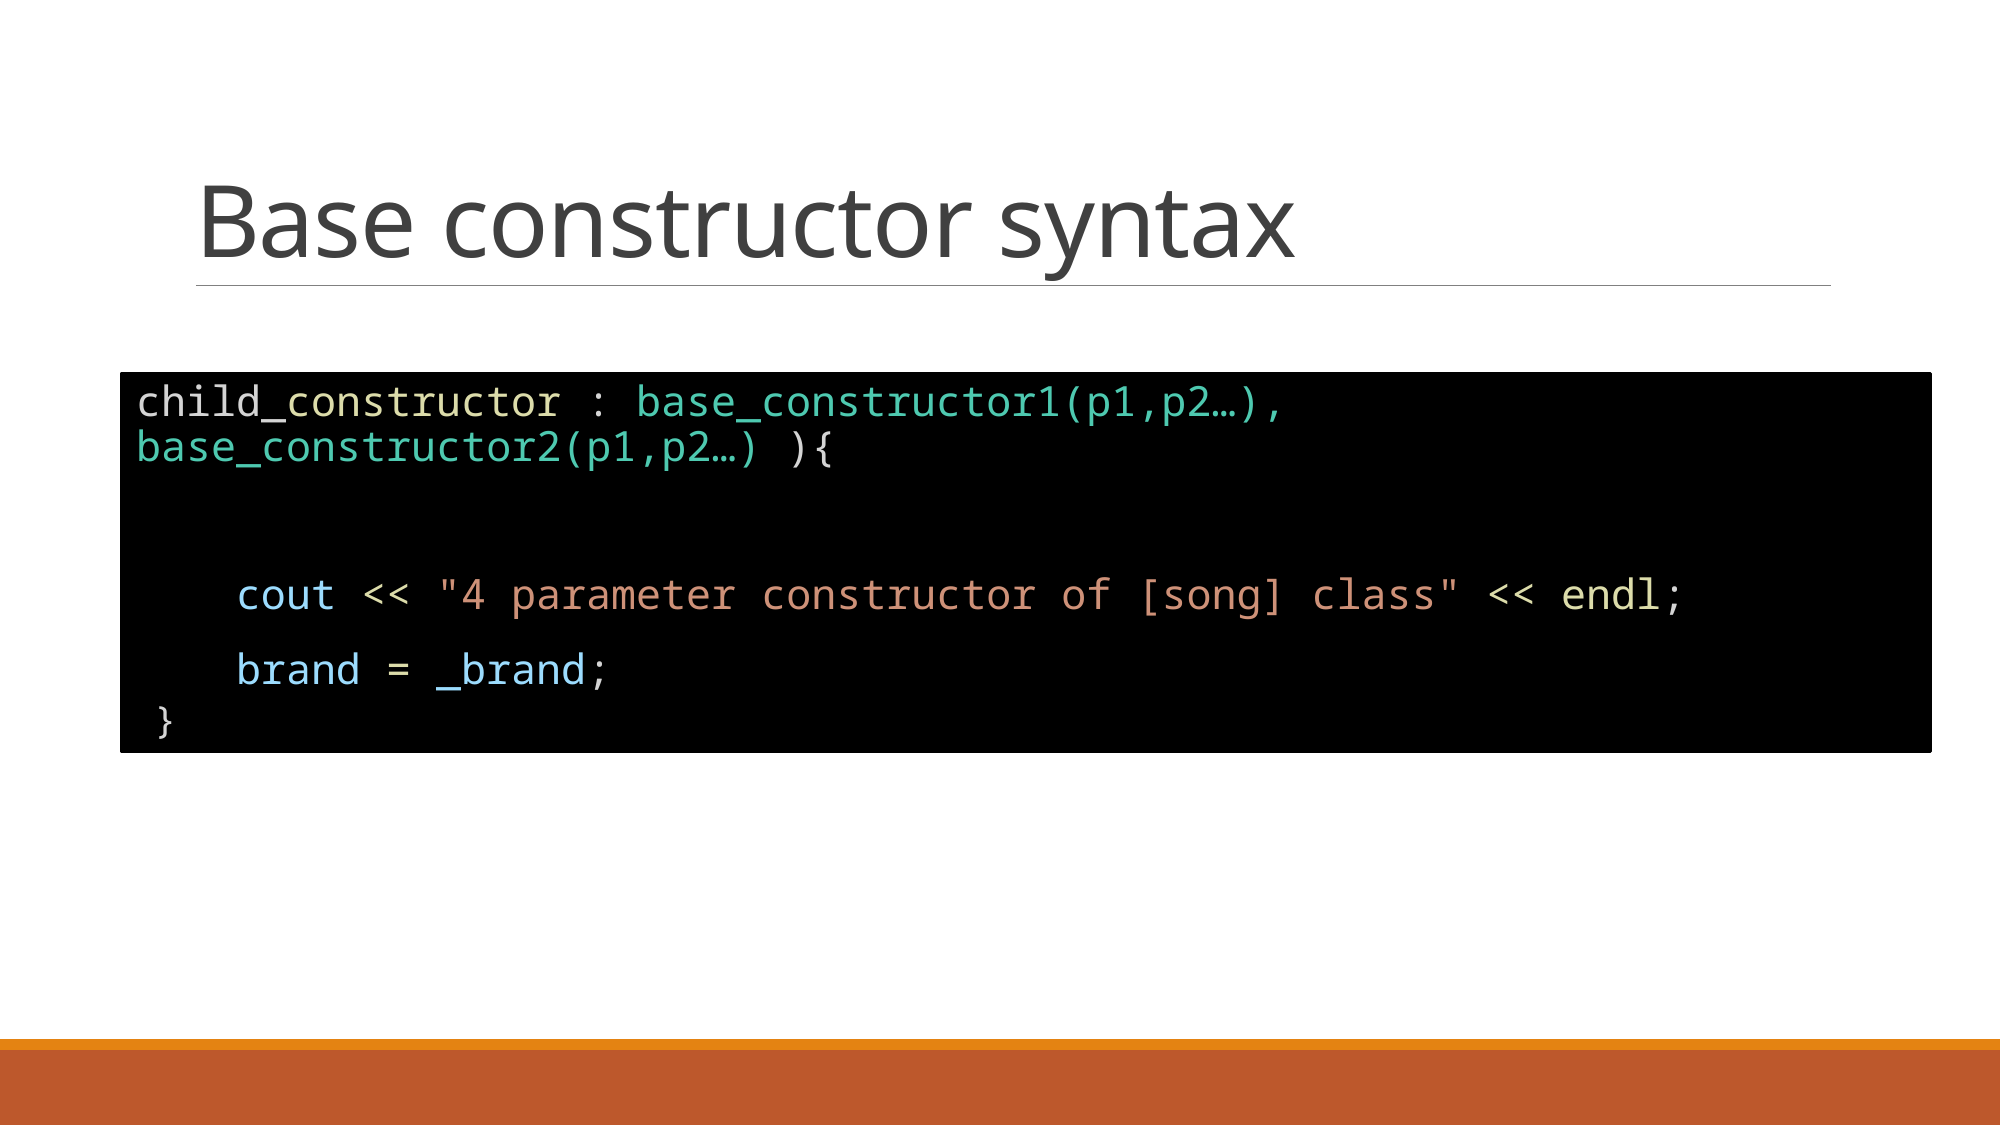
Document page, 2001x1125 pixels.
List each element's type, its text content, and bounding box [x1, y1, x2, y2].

list child_constructor : base_constructor1(p1,p2…), base_constructor2(p1,p2…) ){ cout << "4 parameter constructor of [song] class" << endl; brand = _brand; } [120, 372, 1932, 753]
title Base constructor syntax [180, 47, 1830, 285]
